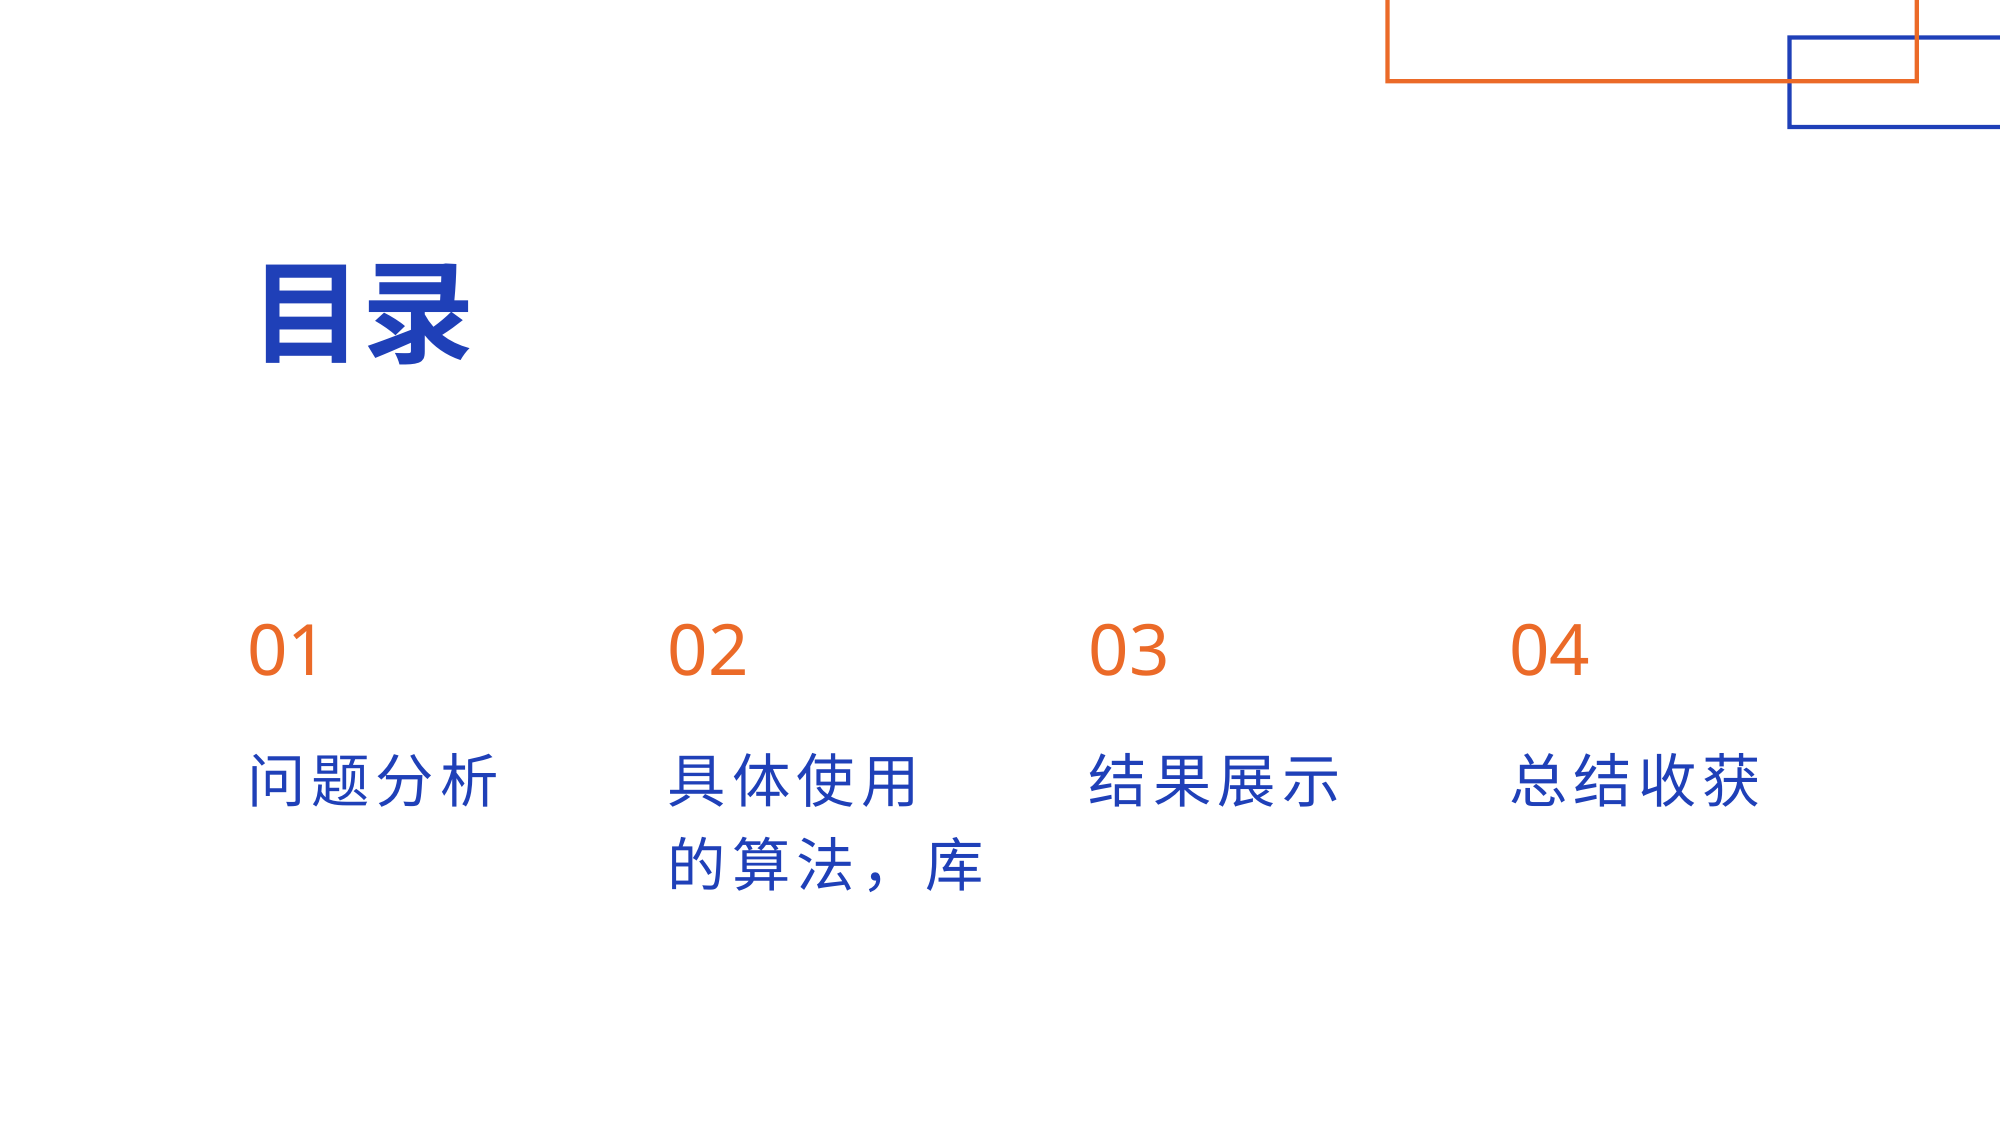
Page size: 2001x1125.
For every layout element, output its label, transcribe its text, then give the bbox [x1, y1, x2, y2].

text_box 04 [1509, 578, 1829, 697]
text_box 02 [667, 578, 987, 697]
title 目录 [250, 140, 1983, 388]
text_box 问题分析 [247, 734, 566, 1007]
text_box 具体使用的算法，库 [667, 734, 987, 1007]
text_box 总结收获 [1509, 734, 1829, 1007]
text_box 03 [1088, 578, 1408, 697]
text_box 01 [247, 578, 566, 697]
text_box 结果展示 [1088, 734, 1408, 1007]
